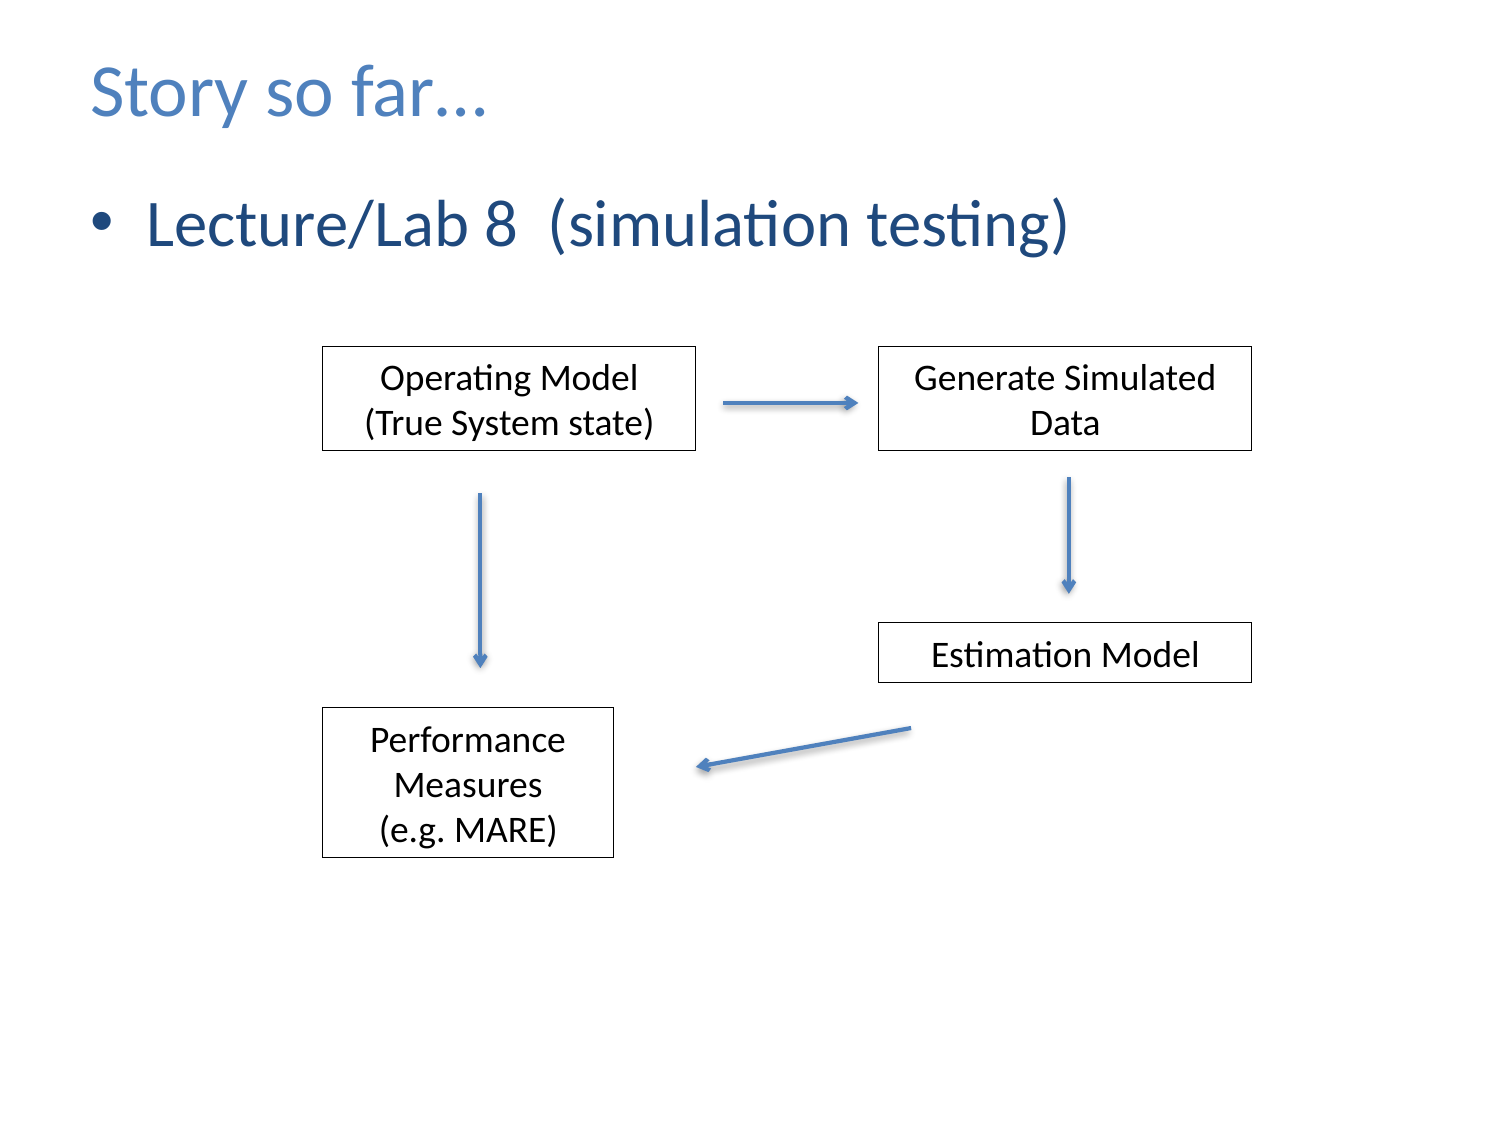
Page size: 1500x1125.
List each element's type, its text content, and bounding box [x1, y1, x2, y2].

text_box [695, 727, 912, 768]
text_box Performance Measures (e.g. MARE) [322, 707, 614, 858]
list Lecture/Lab 8 (simulation testing) [75, 172, 1425, 1090]
text_box Estimation Model [878, 622, 1252, 683]
title Story so far… [75, 30, 1425, 144]
text_box Operating Model (True System state) [322, 346, 696, 451]
text_box Generate Simulated Data [878, 346, 1252, 451]
